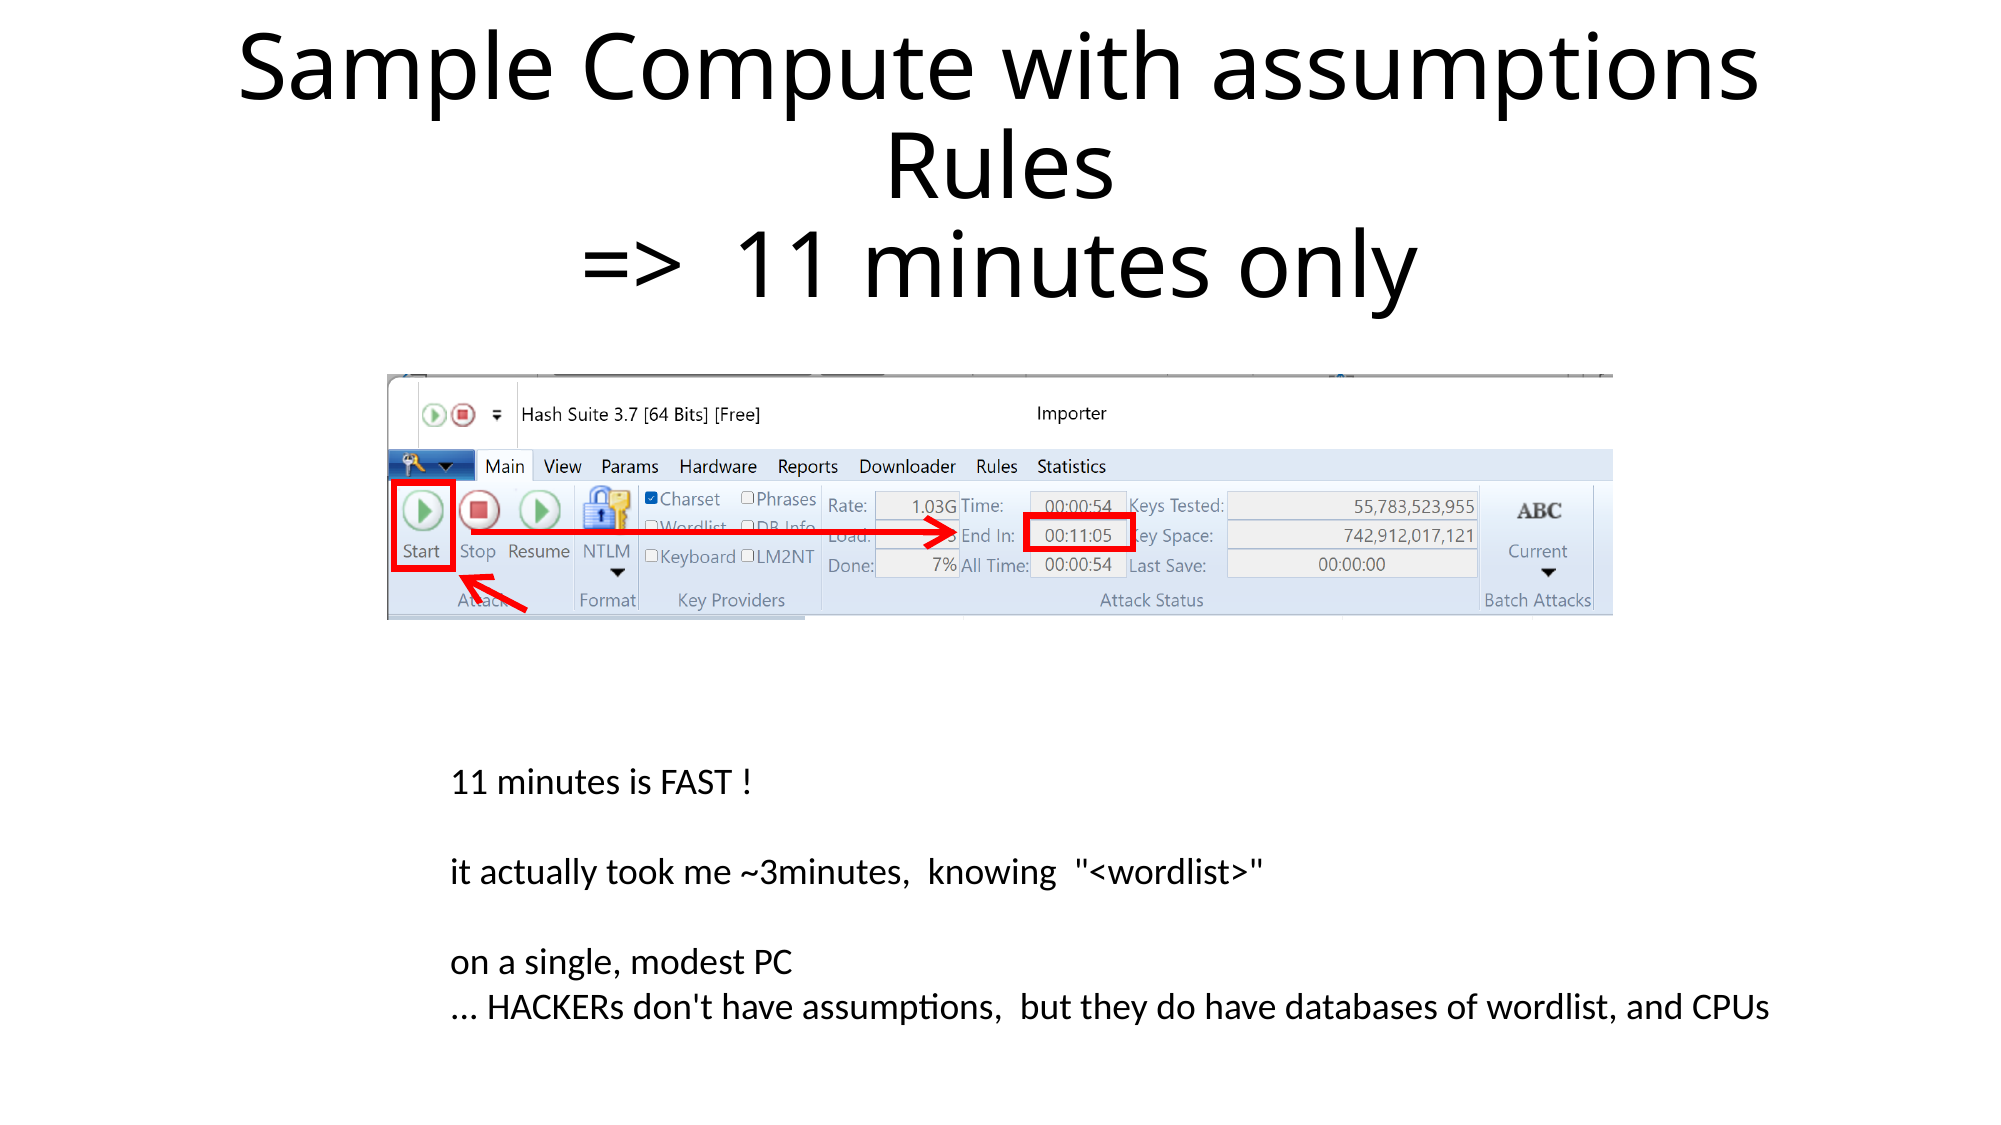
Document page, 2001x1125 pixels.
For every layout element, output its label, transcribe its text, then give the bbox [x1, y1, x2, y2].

picture [387, 374, 1613, 620]
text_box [458, 575, 527, 611]
title Sample Compute with assumptions Rules => 11 minutes only [137, 59, 1863, 278]
text_box 11 minutes is FAST ! it actually took me ~3minutes, knowing "<wordlist>" on a single, modest PC ... HACKERs don't have assumptions, but they do have databases of wordlist, and CPUs [435, 750, 1787, 1035]
